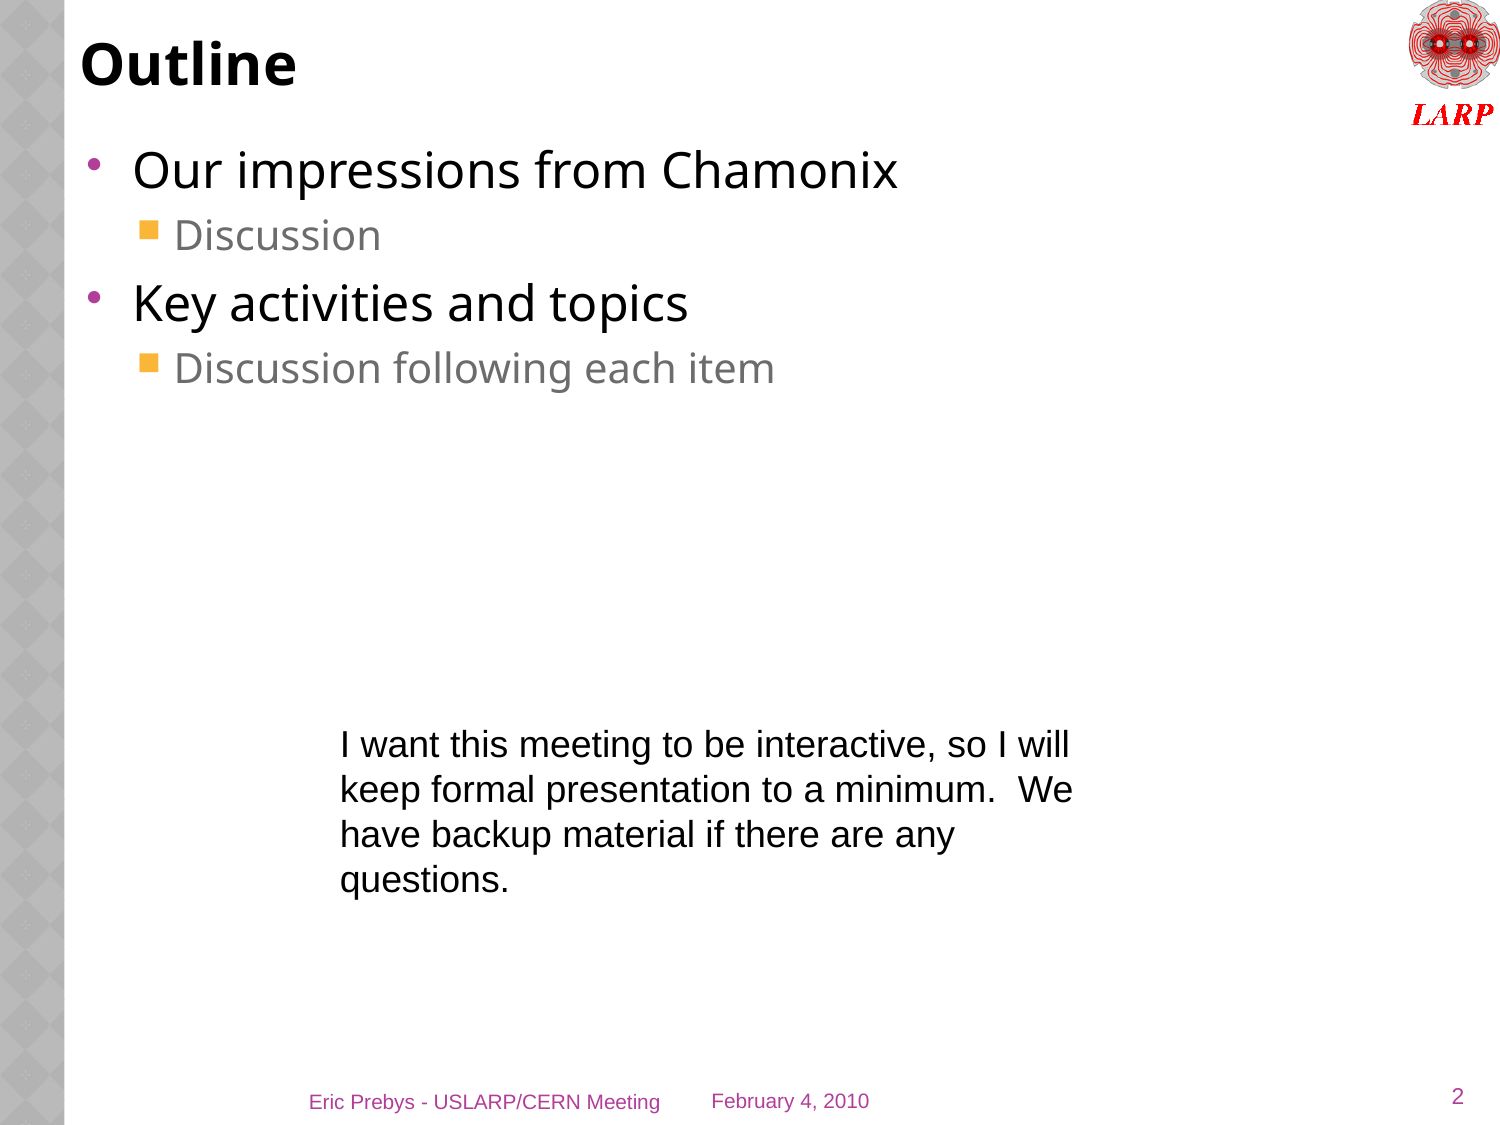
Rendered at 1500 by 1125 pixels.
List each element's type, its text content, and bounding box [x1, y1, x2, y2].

picture [1406, 0, 1500, 125]
footer Eric Prebys - USLARP/CERN Meeting [75, 1075, 675, 1114]
title Outline [72, 24, 1428, 98]
list Our impressions from Chamonix Discussion Key activities and topics Discussion following each item [72, 131, 1444, 613]
slide_number 2 [1367, 1071, 1465, 1110]
text_box I want this meeting to be interactive, so I will keep formal presentation to a minimum. We have backup material if there are any questions. [324, 712, 1100, 908]
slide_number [696, 1075, 1025, 1114]
